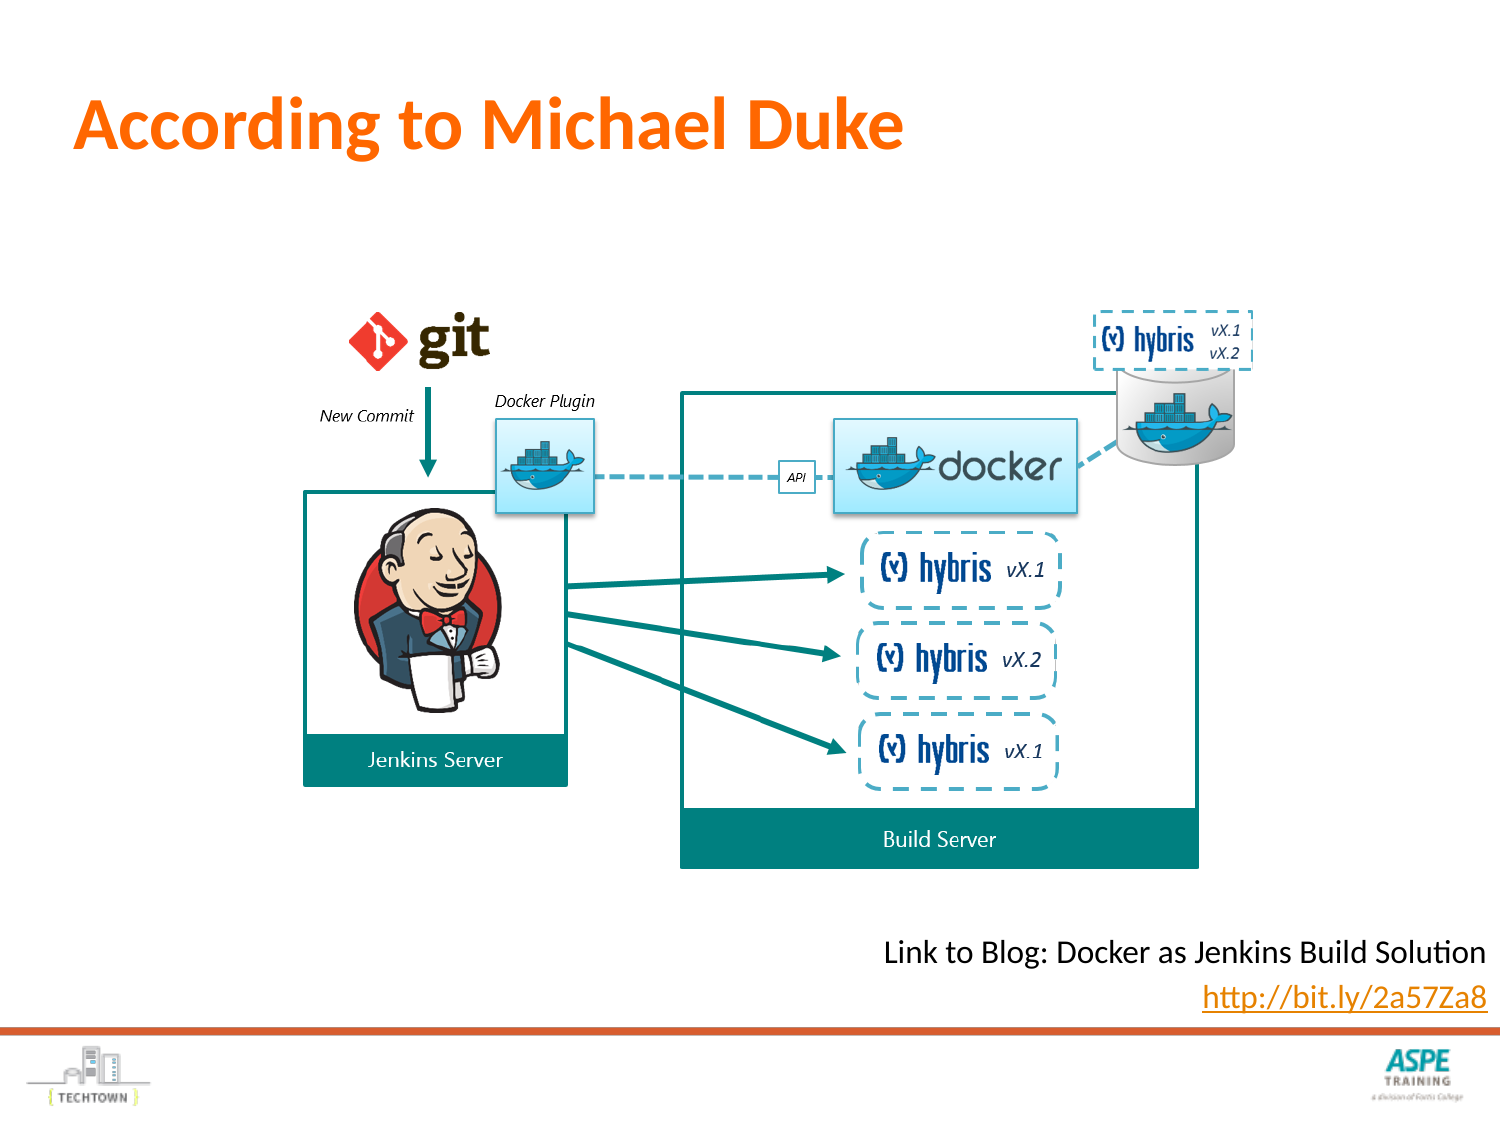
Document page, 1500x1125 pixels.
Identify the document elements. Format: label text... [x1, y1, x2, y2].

text_box Link to Blog: Docker as Jenkins Build Solution http://bit.ly/2a57Za8 [492, 924, 1488, 1000]
picture [268, 310, 1253, 869]
title According to Michael Duke [58, 69, 1341, 138]
